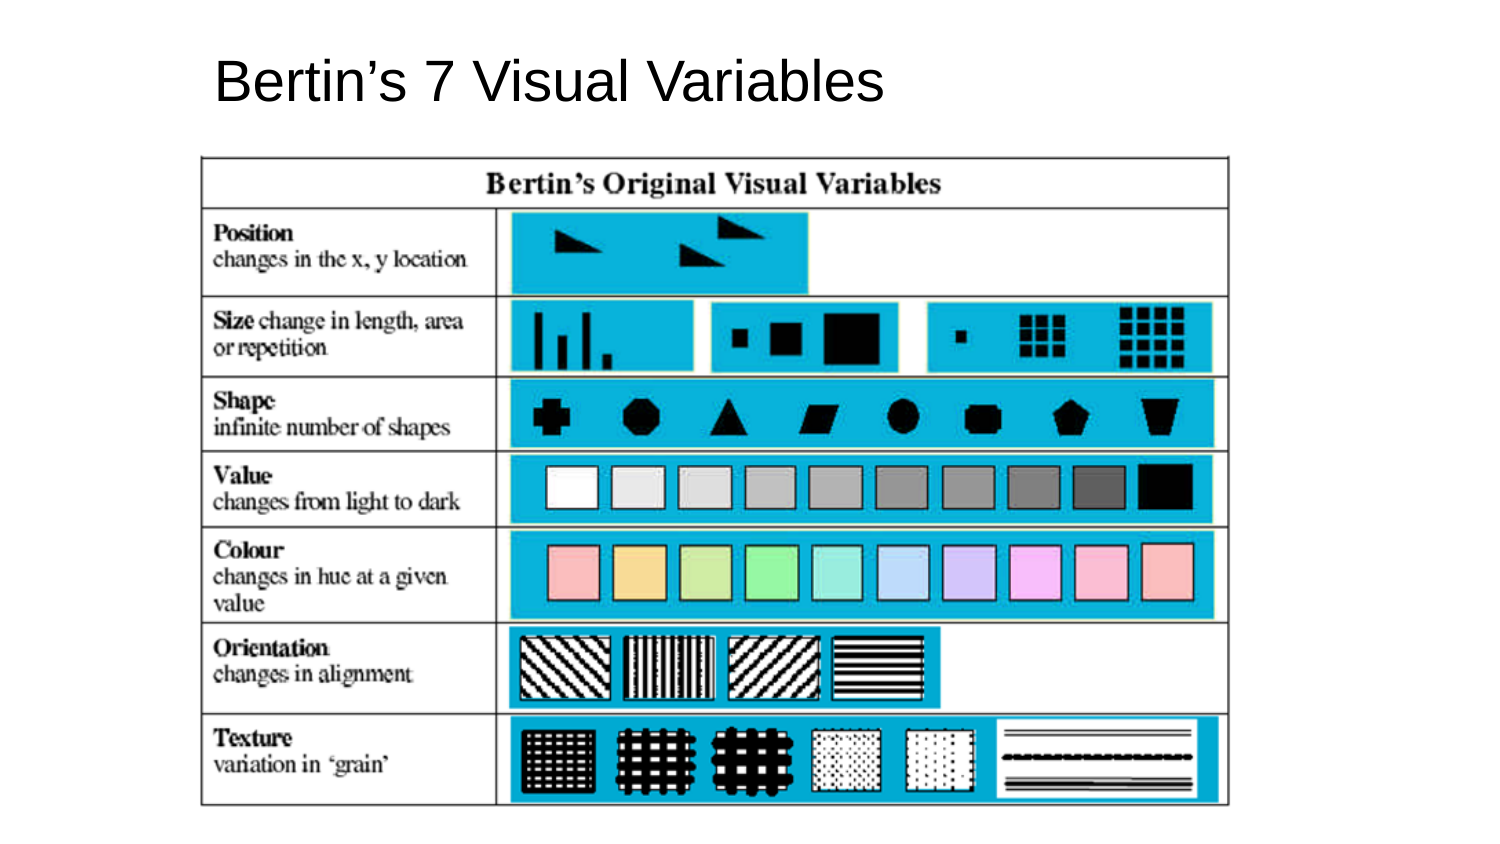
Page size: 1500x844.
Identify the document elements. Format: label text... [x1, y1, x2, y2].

title Bertin’s 7 Visual Variables [198, 28, 1353, 193]
picture [198, 147, 1237, 818]
